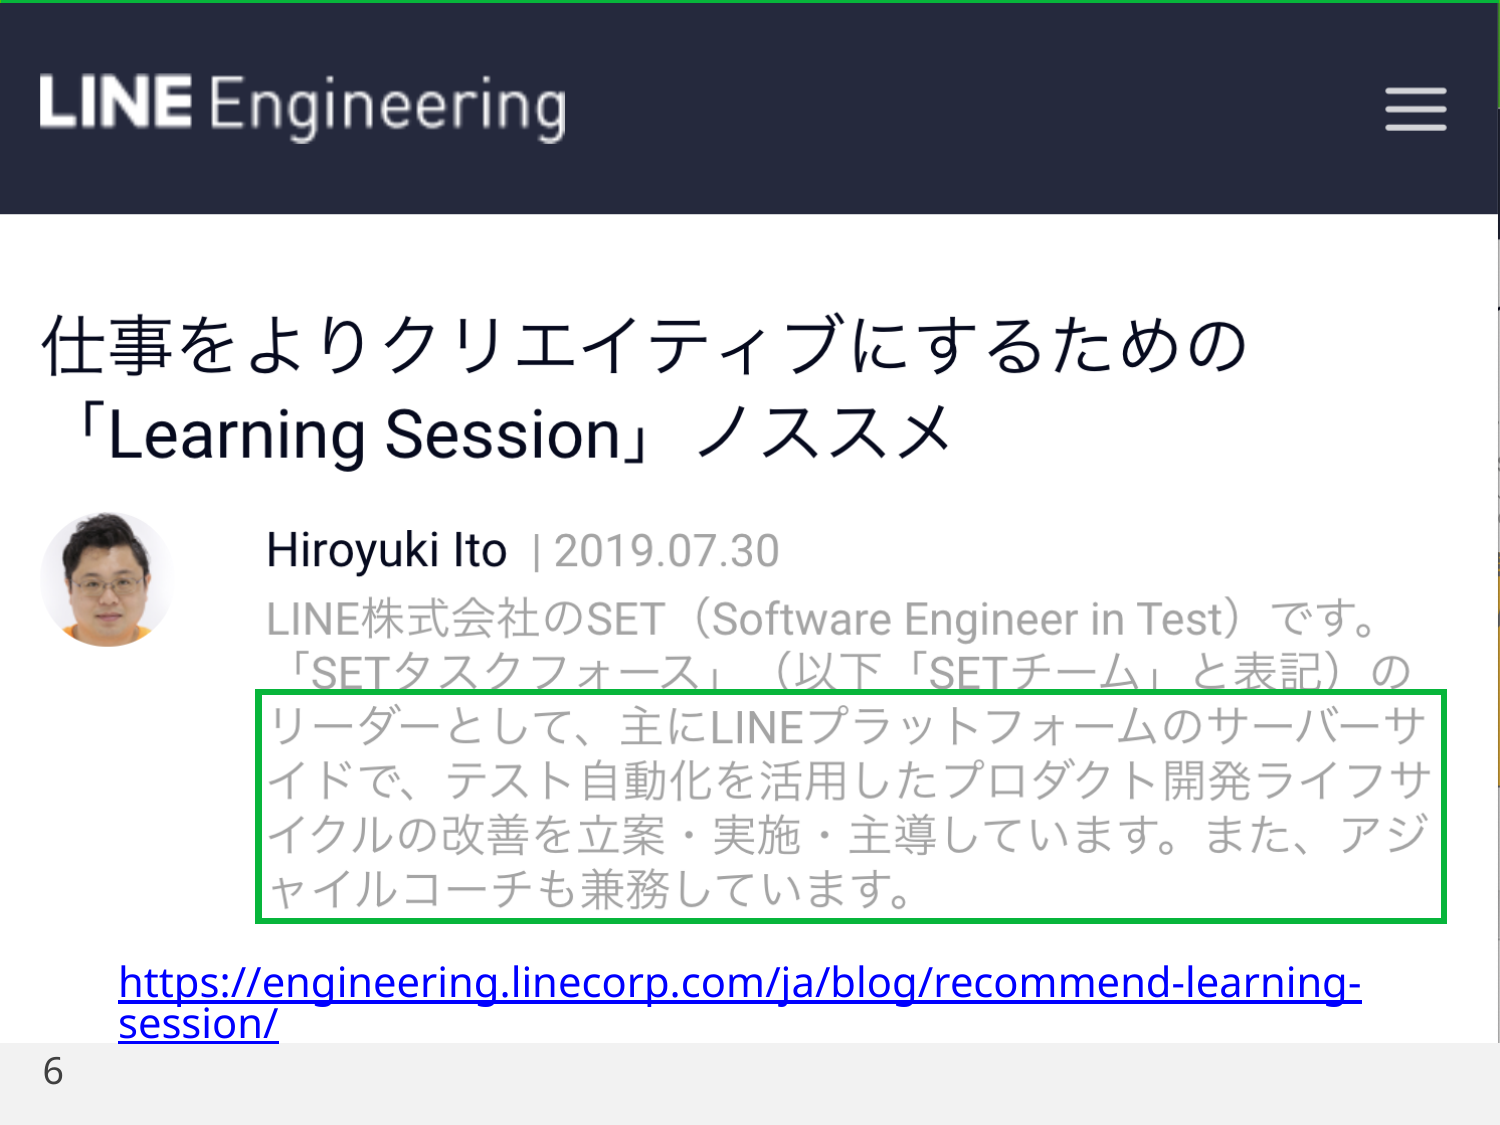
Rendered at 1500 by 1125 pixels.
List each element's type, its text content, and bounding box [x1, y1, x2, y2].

slide_number 6 [27, 1043, 146, 1102]
picture [0, 3, 1500, 1043]
